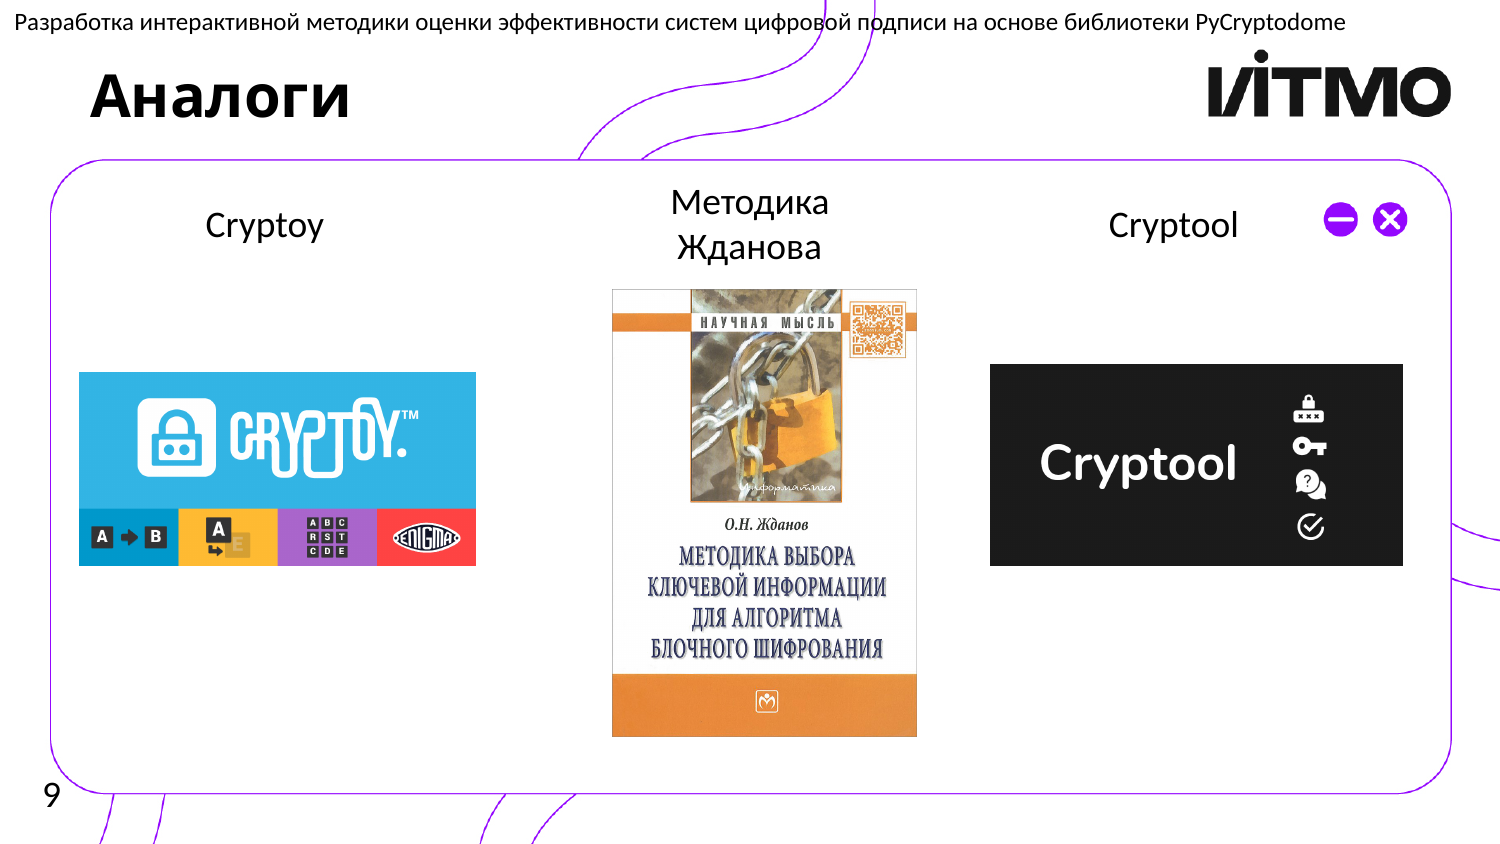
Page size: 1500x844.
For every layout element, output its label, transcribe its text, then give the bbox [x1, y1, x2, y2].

text_box Cryptoy [190, 192, 476, 252]
picture [0, 43, 1500, 844]
text_box 9 [27, 762, 109, 823]
title Аналоги [75, 50, 1238, 137]
text_box Cryptool [1094, 192, 1300, 252]
text_box Разработка интерактивной методики оценки эффективности систем цифровой подписи на основе библиотеки PyCryptodome [0, 0, 1500, 43]
text_box Методика Жданова [612, 169, 888, 275]
